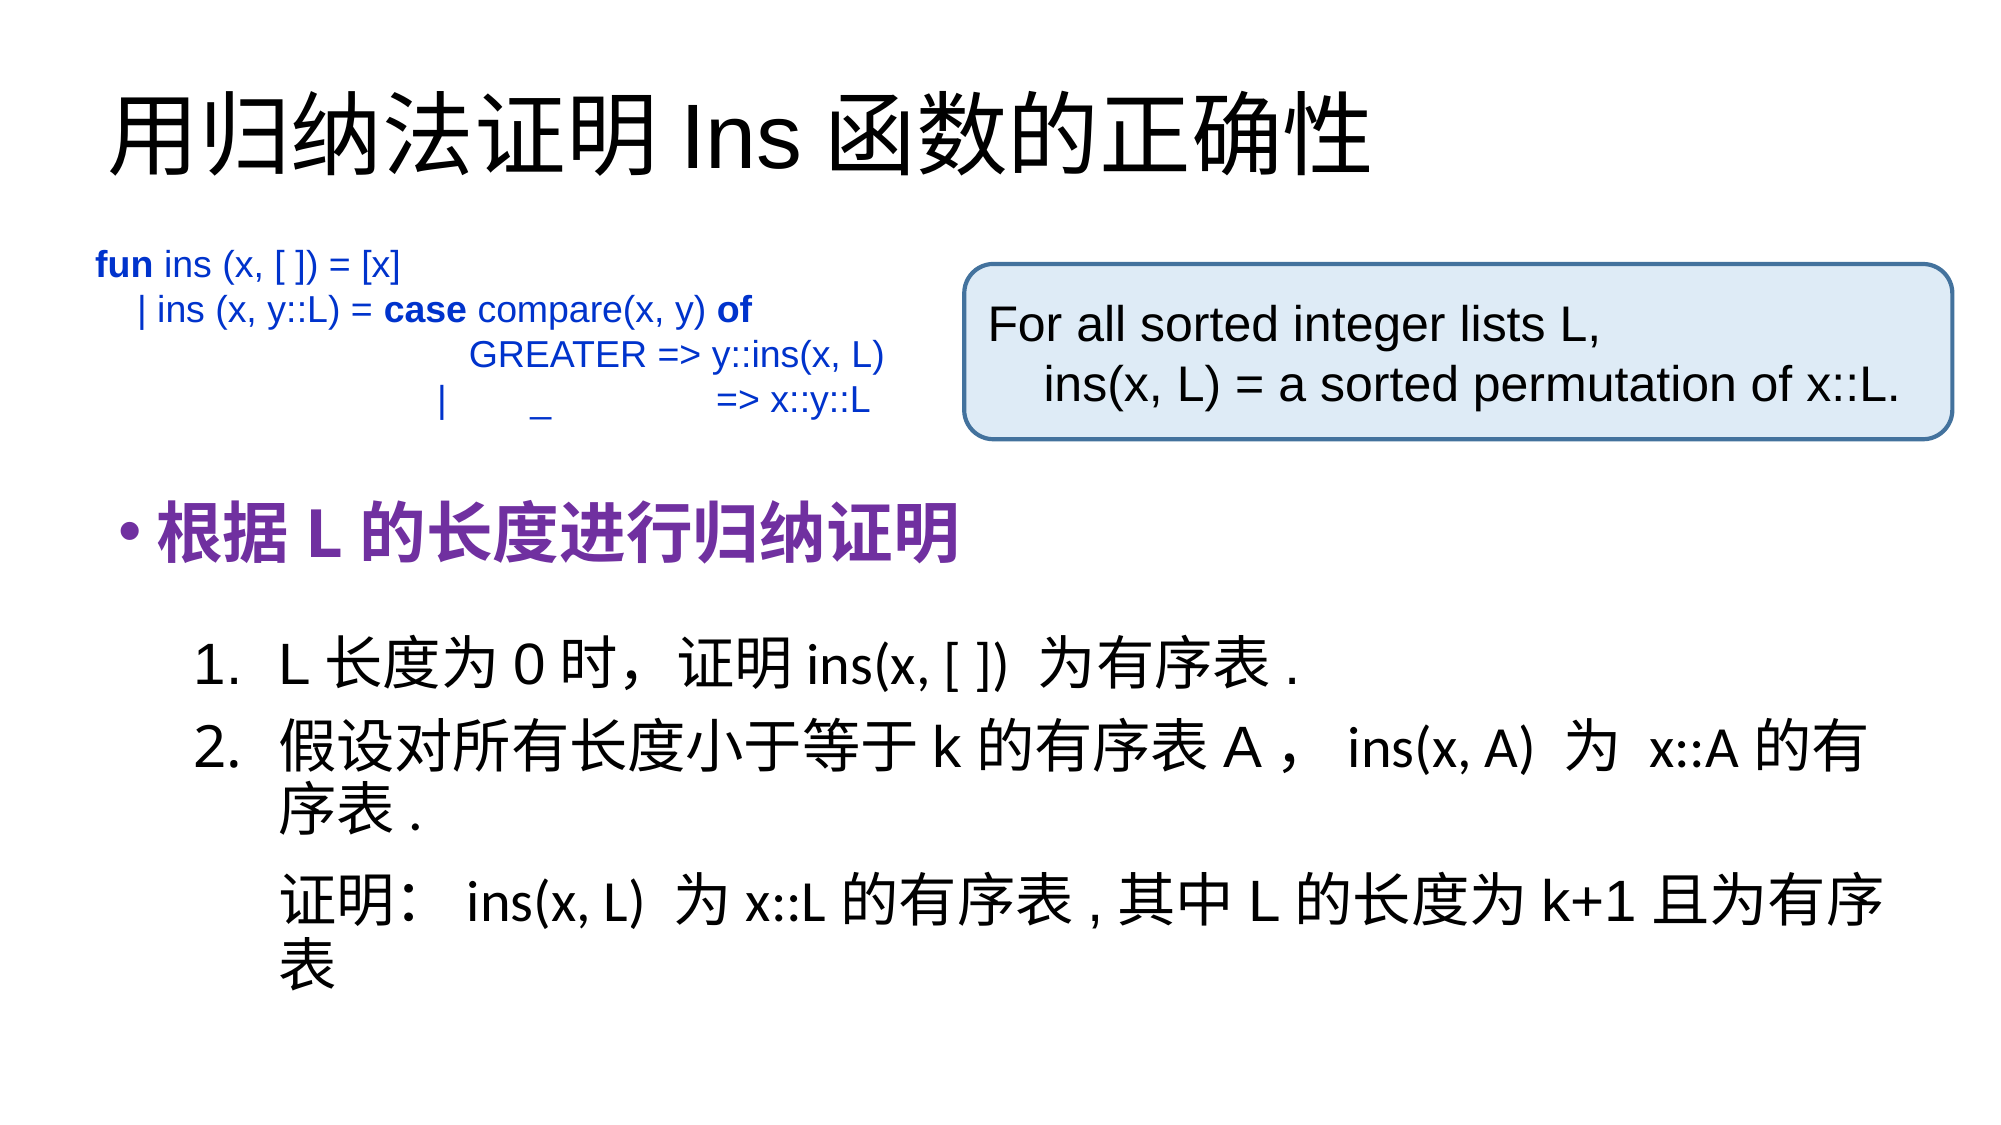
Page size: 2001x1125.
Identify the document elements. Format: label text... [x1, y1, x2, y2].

text_box For all sorted integer lists L, ins(x, L) = a sorted permutation of x::L. [962, 261, 1955, 442]
title 用归纳法证明Ins函数的正确性 [99, 14, 1901, 263]
text_box fun ins (x, [ ]) = [x] | ins (x, y::L) = case compare(x, y) of GREATER => y::ins(x, L) | _ => x::y::L [80, 233, 939, 428]
list 根据L的长度进行归纳证明 L长度为0时，证明ins(x, [ ]) 为有序表. 假设对所有长度小于等于k的有序表A，ins(x, A) 为 x::A的有序表. 证明：ins(x, L) 为x::L的有序表,其中L的长度为k+1且为有序表 [110, 442, 1931, 1023]
